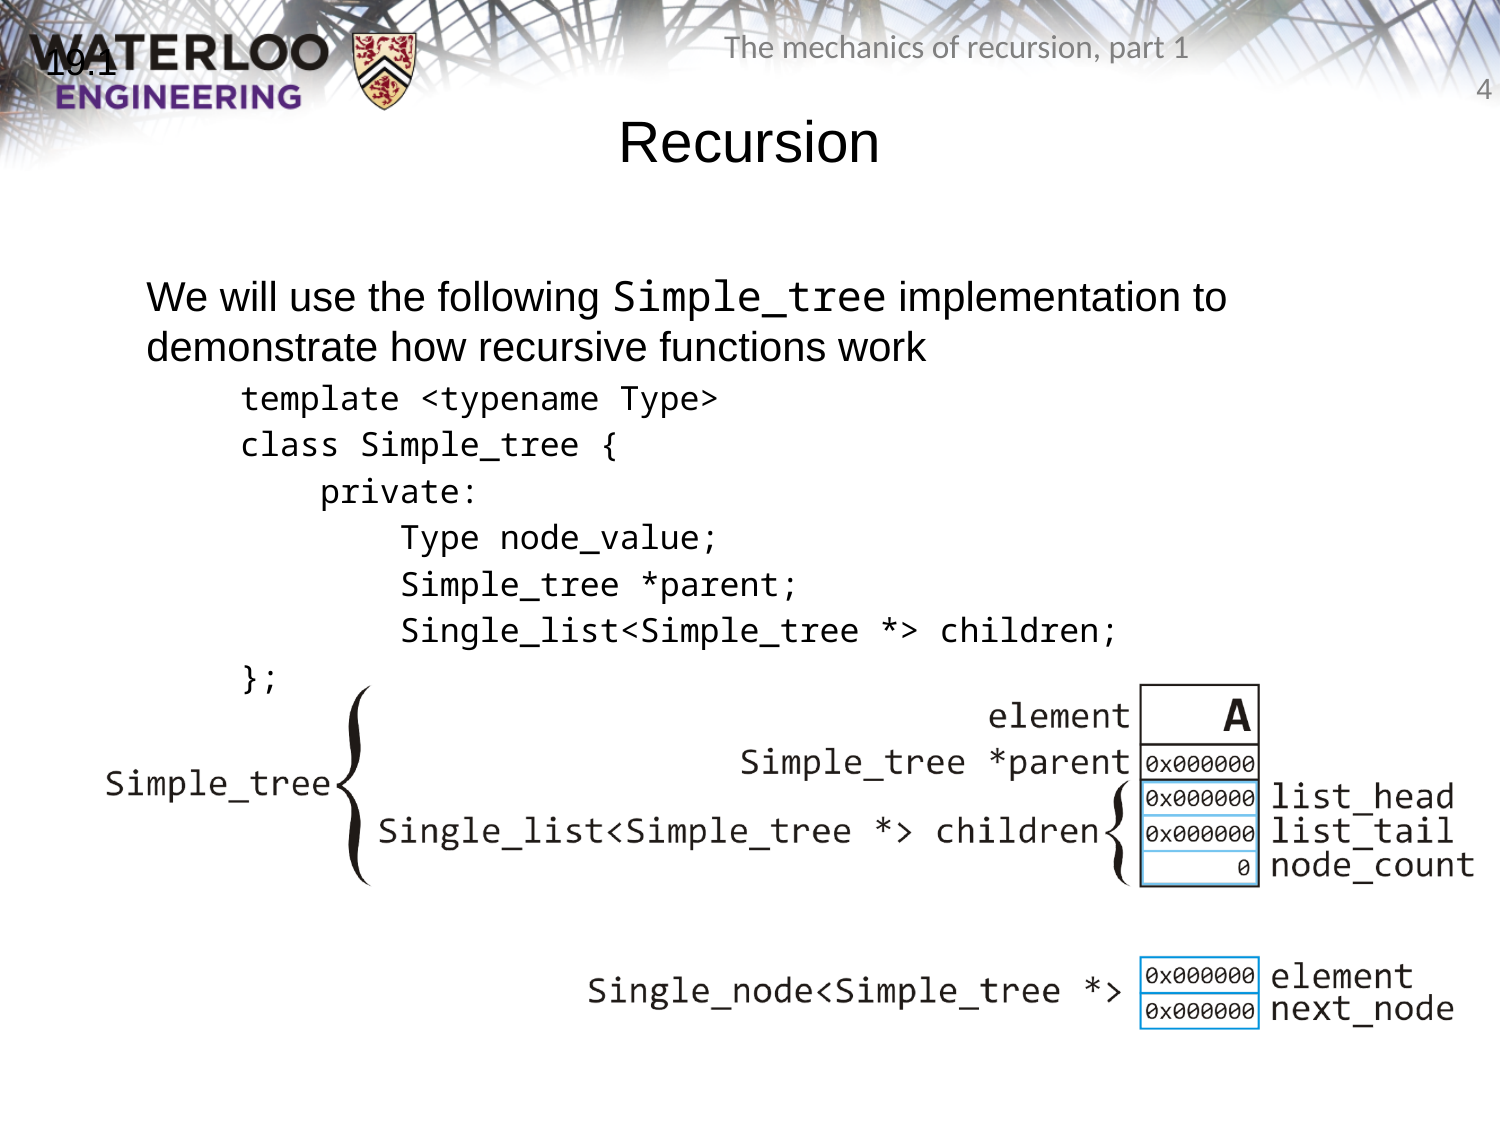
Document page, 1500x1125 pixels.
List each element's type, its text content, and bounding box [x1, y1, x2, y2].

text_box 19.1 [30, 30, 133, 91]
picture [0, 0, 1500, 1125]
title Recursion [74, 44, 1426, 233]
list We will use the following Simple_tree implementation to demonstrate how recursive functions work template <typename Type> class Simple_tree { private: Type node_value; Simple_tree *parent; Single_list<Simple_tree *> children; }; [74, 262, 1426, 1006]
